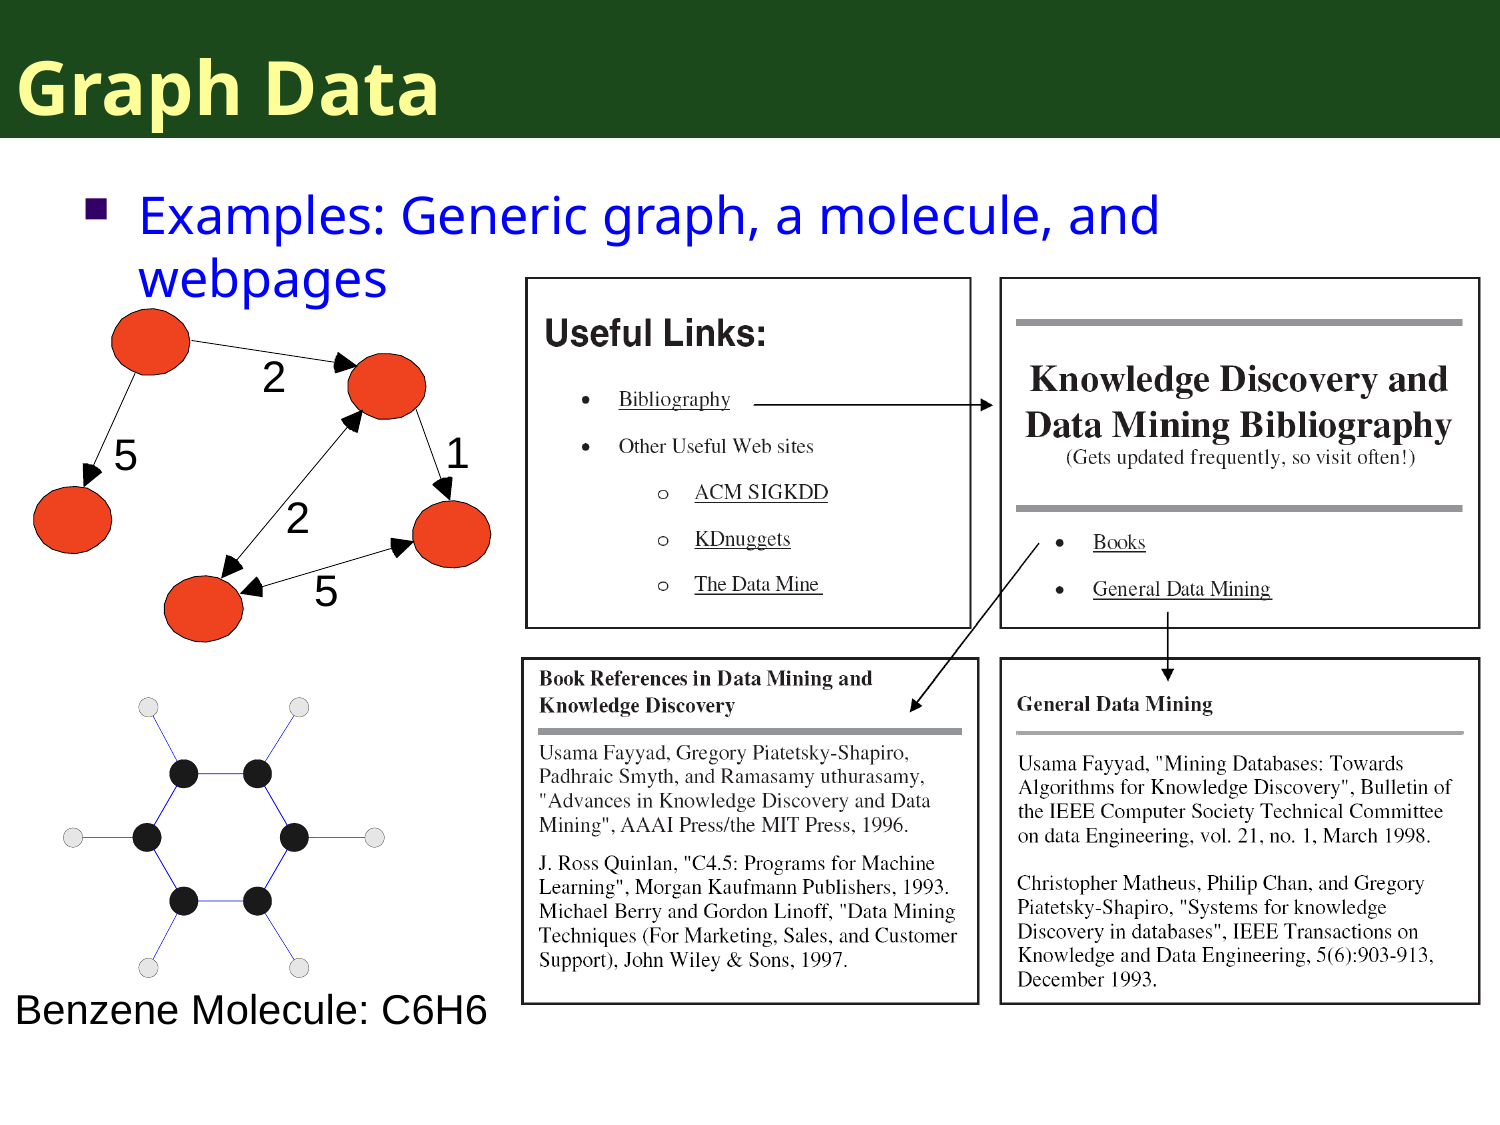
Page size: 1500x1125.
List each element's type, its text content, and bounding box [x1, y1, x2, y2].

list Examples: Generic graph, a molecule, and webpages [67, 174, 1432, 274]
title Graph Data [0, 0, 1500, 138]
text_box Benzene Molecule: C6H6 [0, 975, 503, 1040]
picture [512, 262, 1490, 1012]
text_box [24, 274, 512, 651]
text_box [62, 687, 385, 989]
list Examples: Generic graph, a molecule, and webpages [67, 651, 1432, 1025]
